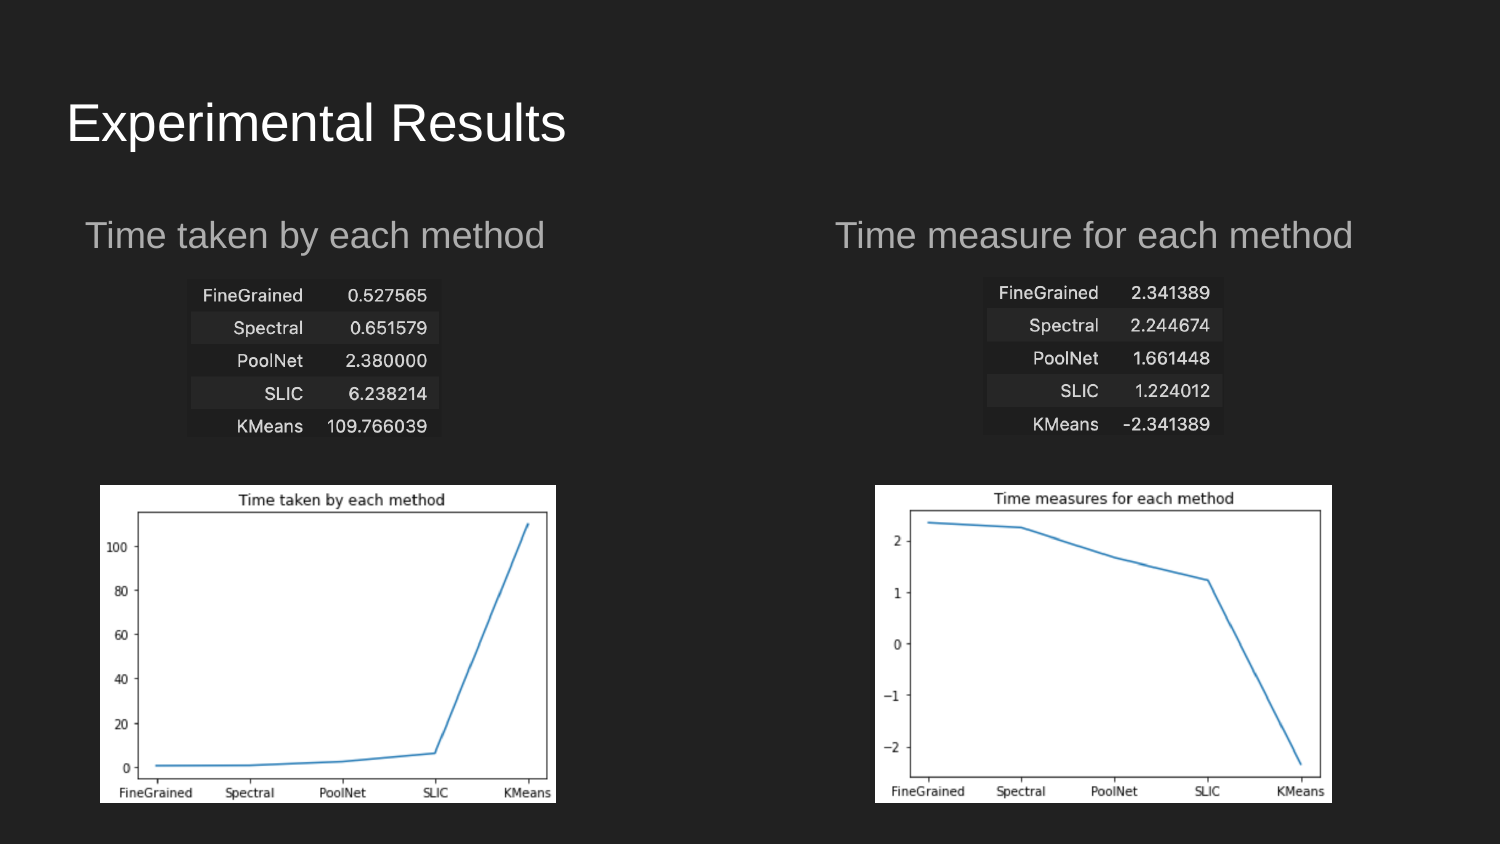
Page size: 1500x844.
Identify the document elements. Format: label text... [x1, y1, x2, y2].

list Time taken by each method Time measure for each method [51, 189, 1449, 750]
picture [186, 279, 442, 438]
title Experimental Results [51, 72, 1449, 167]
picture [99, 485, 556, 803]
picture [982, 276, 1225, 435]
picture [875, 485, 1332, 803]
